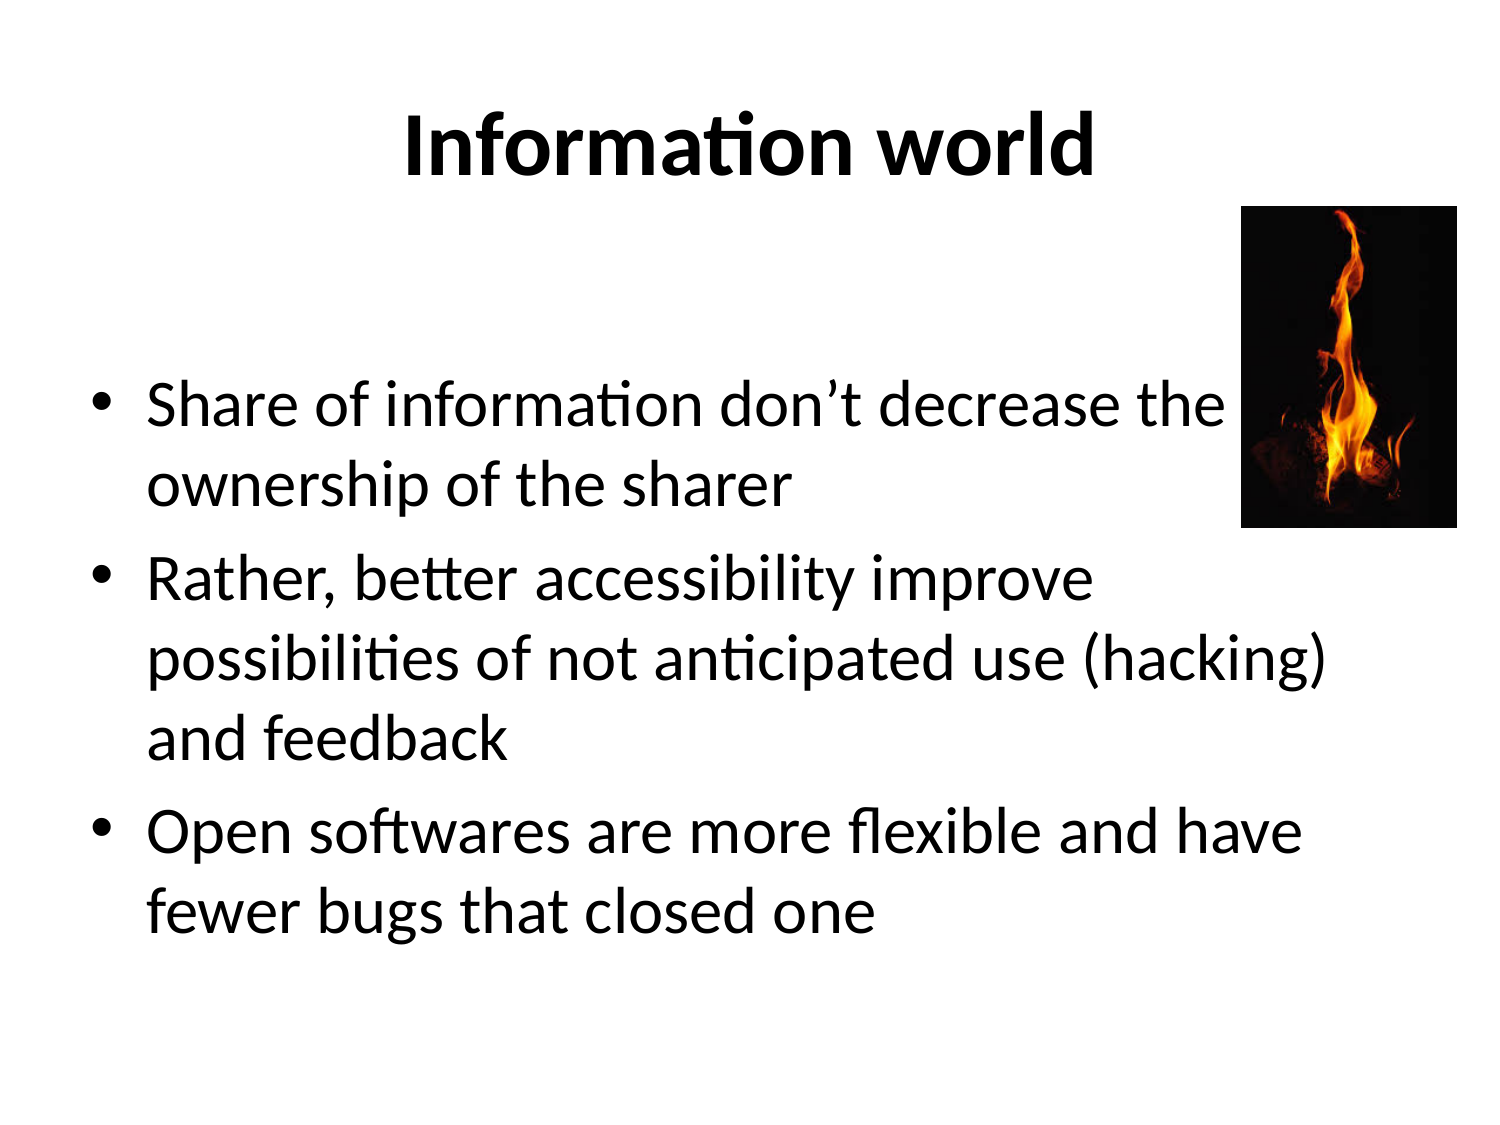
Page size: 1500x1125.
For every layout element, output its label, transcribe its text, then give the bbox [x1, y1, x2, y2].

list Share of information don’t decrease the ownership of the sharer Rather, better accessibility improve possibilities of not anticipated use (hacking) and feedback Open softwares are more flexible and have fewer bugs that closed one [75, 352, 1425, 1096]
title Information world [75, 45, 1425, 233]
picture [1241, 206, 1458, 528]
